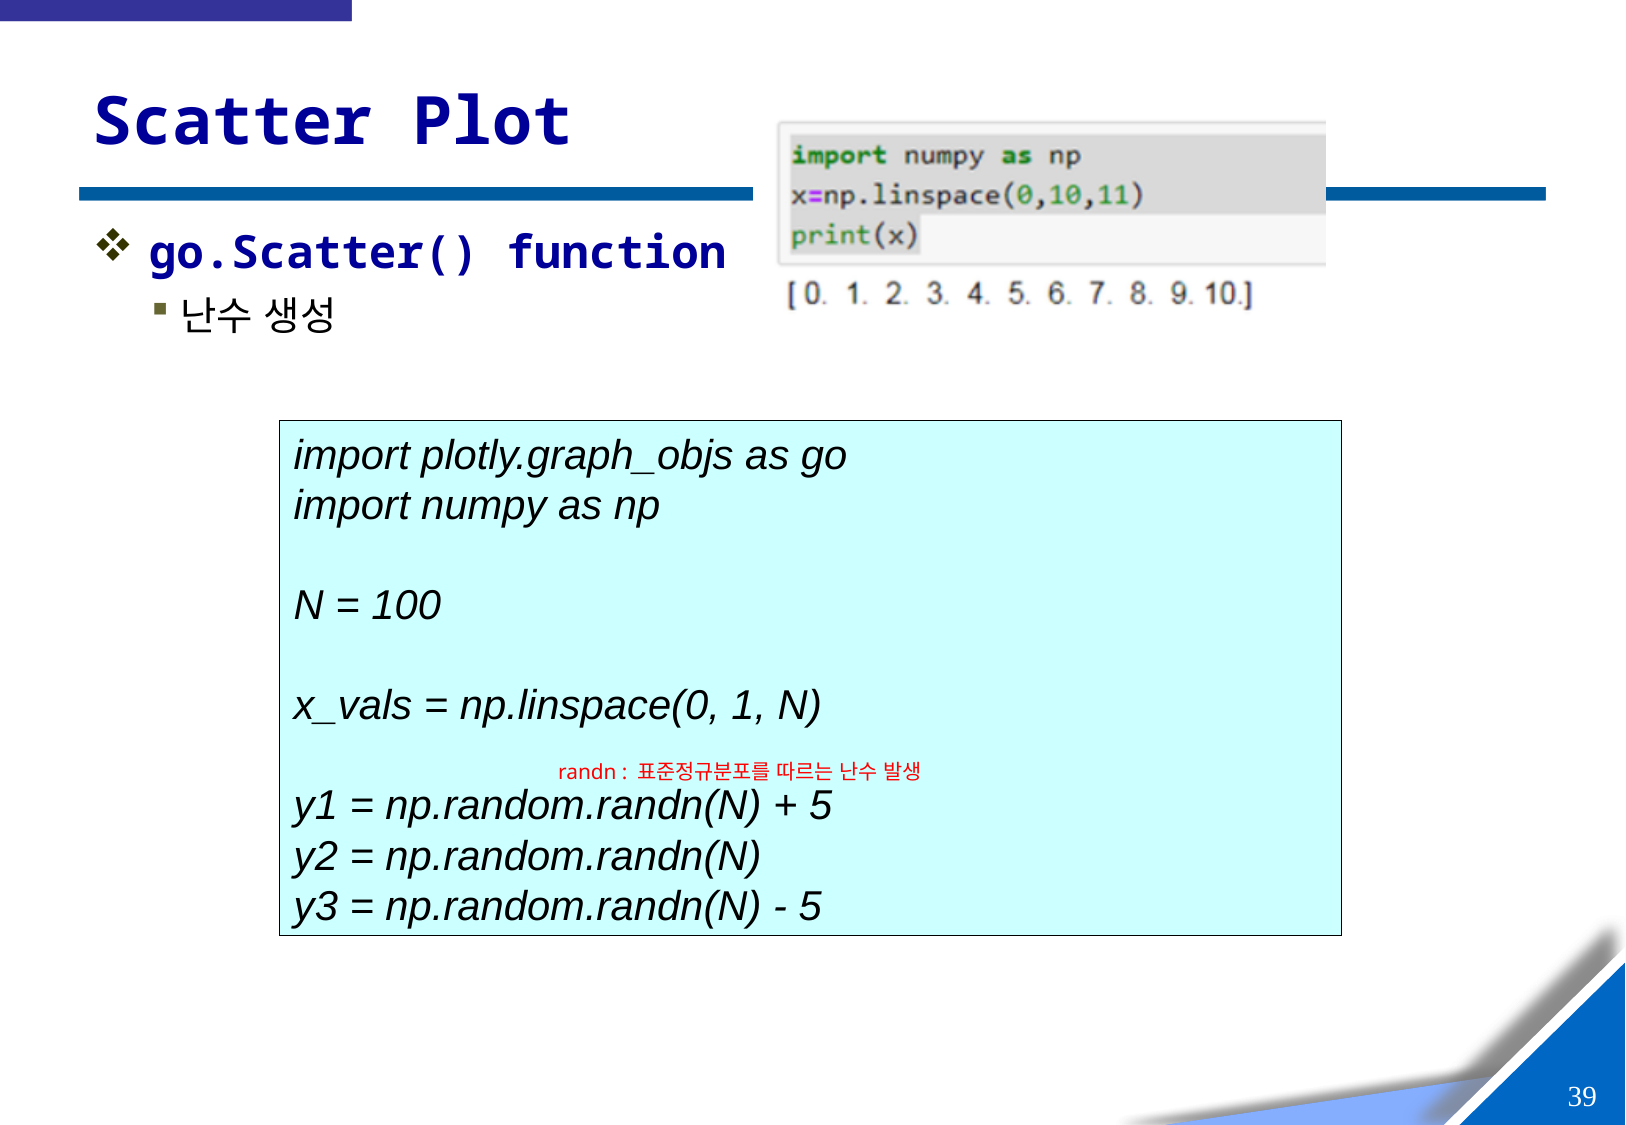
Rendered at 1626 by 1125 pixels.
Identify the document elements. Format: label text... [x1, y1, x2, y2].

text_box randn : 표준정규분포를 따르는 난수 발생 [543, 751, 937, 792]
picture [753, 100, 1326, 331]
list go.Scatter() function 난수 생성 [77, 215, 1544, 1077]
slide_number 38 [1567, 1076, 1605, 1113]
text_box import plotly.graph_objs as go import numpy as np N = 100 x_vals = np.linspace(0, 1, N) y1 = np.random.randn(N) + 5 y2 = np.random.randn(N) y3 = np.random.randn(N) - 5 [279, 420, 1342, 936]
title Scatter Plot [77, 59, 1544, 177]
